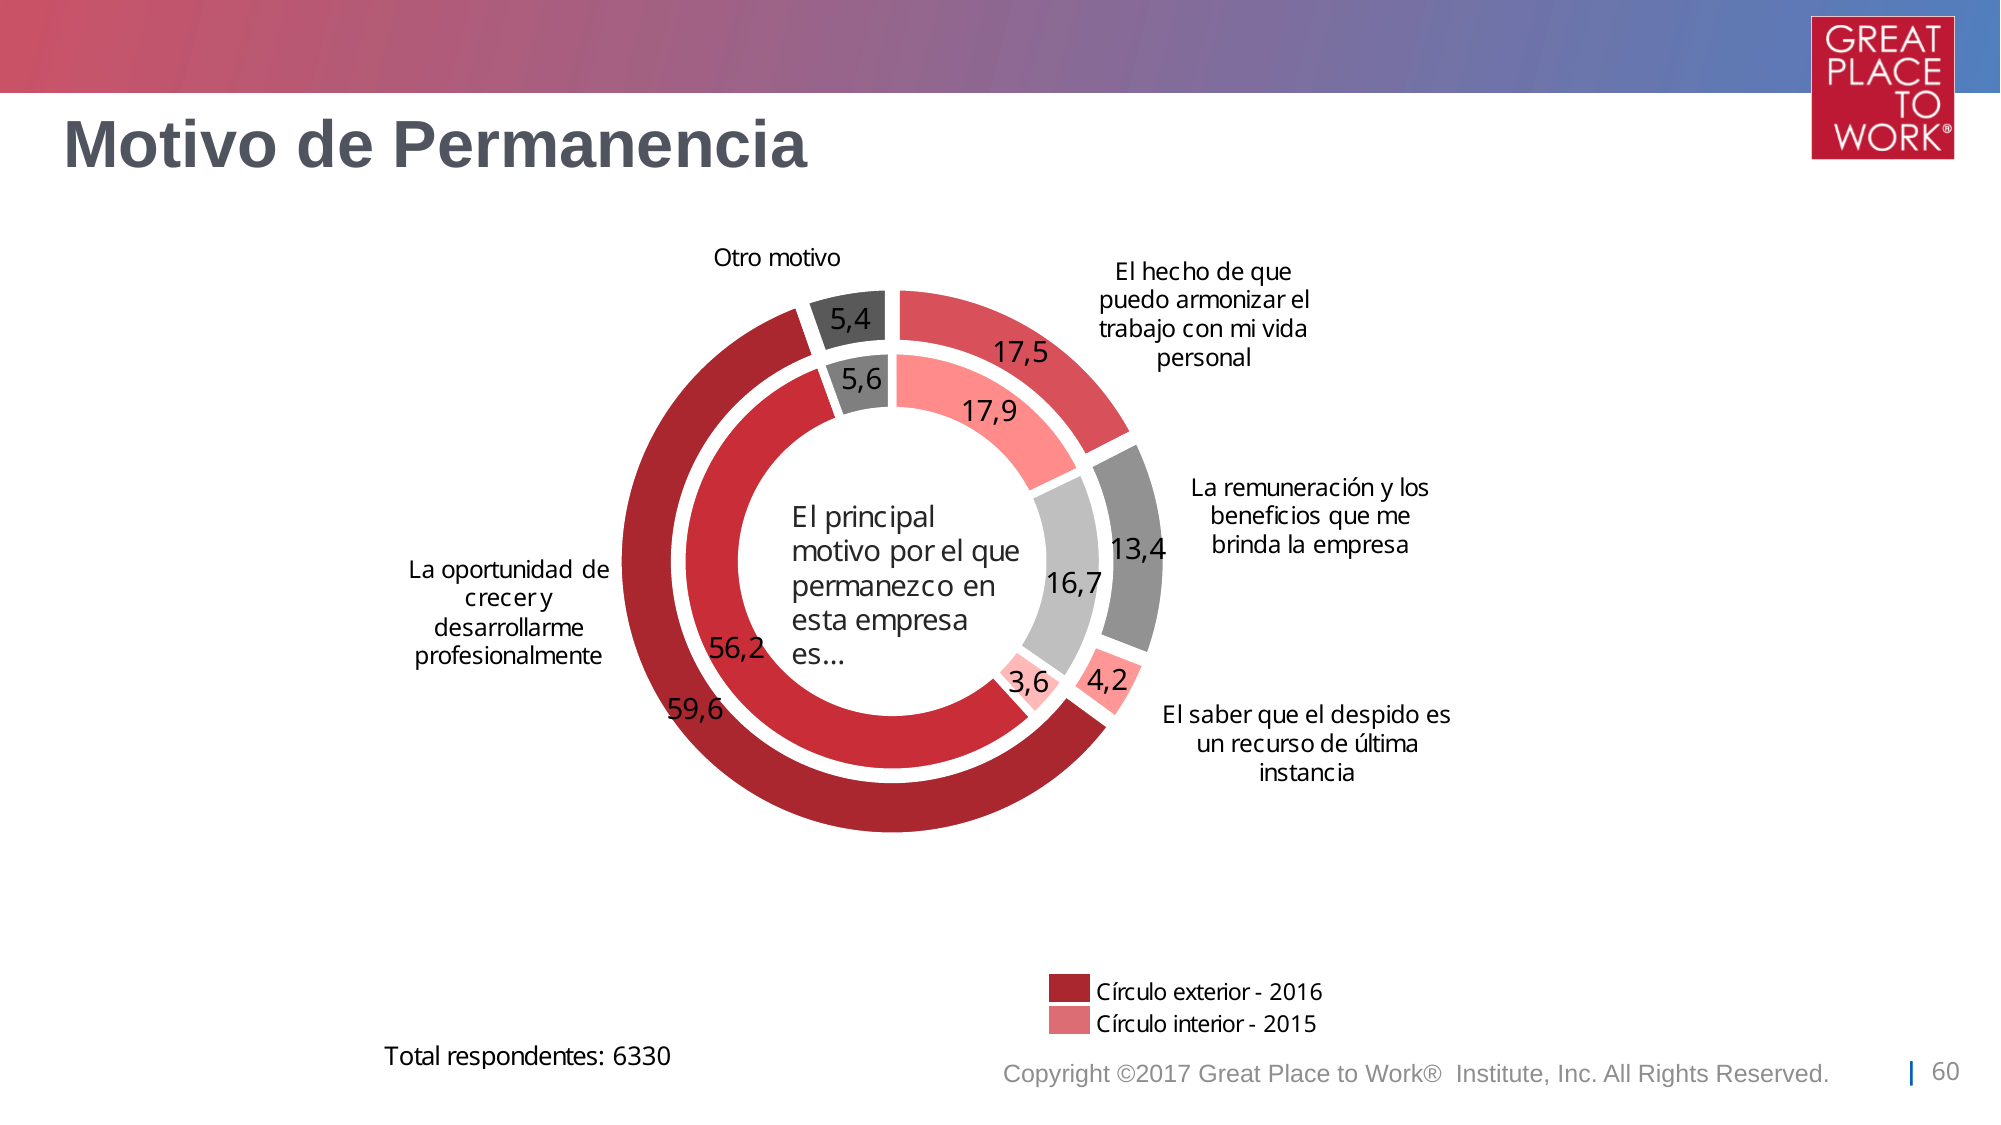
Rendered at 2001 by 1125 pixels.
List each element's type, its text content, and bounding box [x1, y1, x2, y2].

title Motivo de Permanencia [48, 92, 1976, 200]
picture [0, 0, 2000, 93]
slide_number | 60 [1846, 1042, 1976, 1103]
picture [338, 235, 1473, 1069]
footer Copyright ©2017 Great Place to Work® Institute, Inc. All Rights Reserved. [978, 1042, 1846, 1103]
